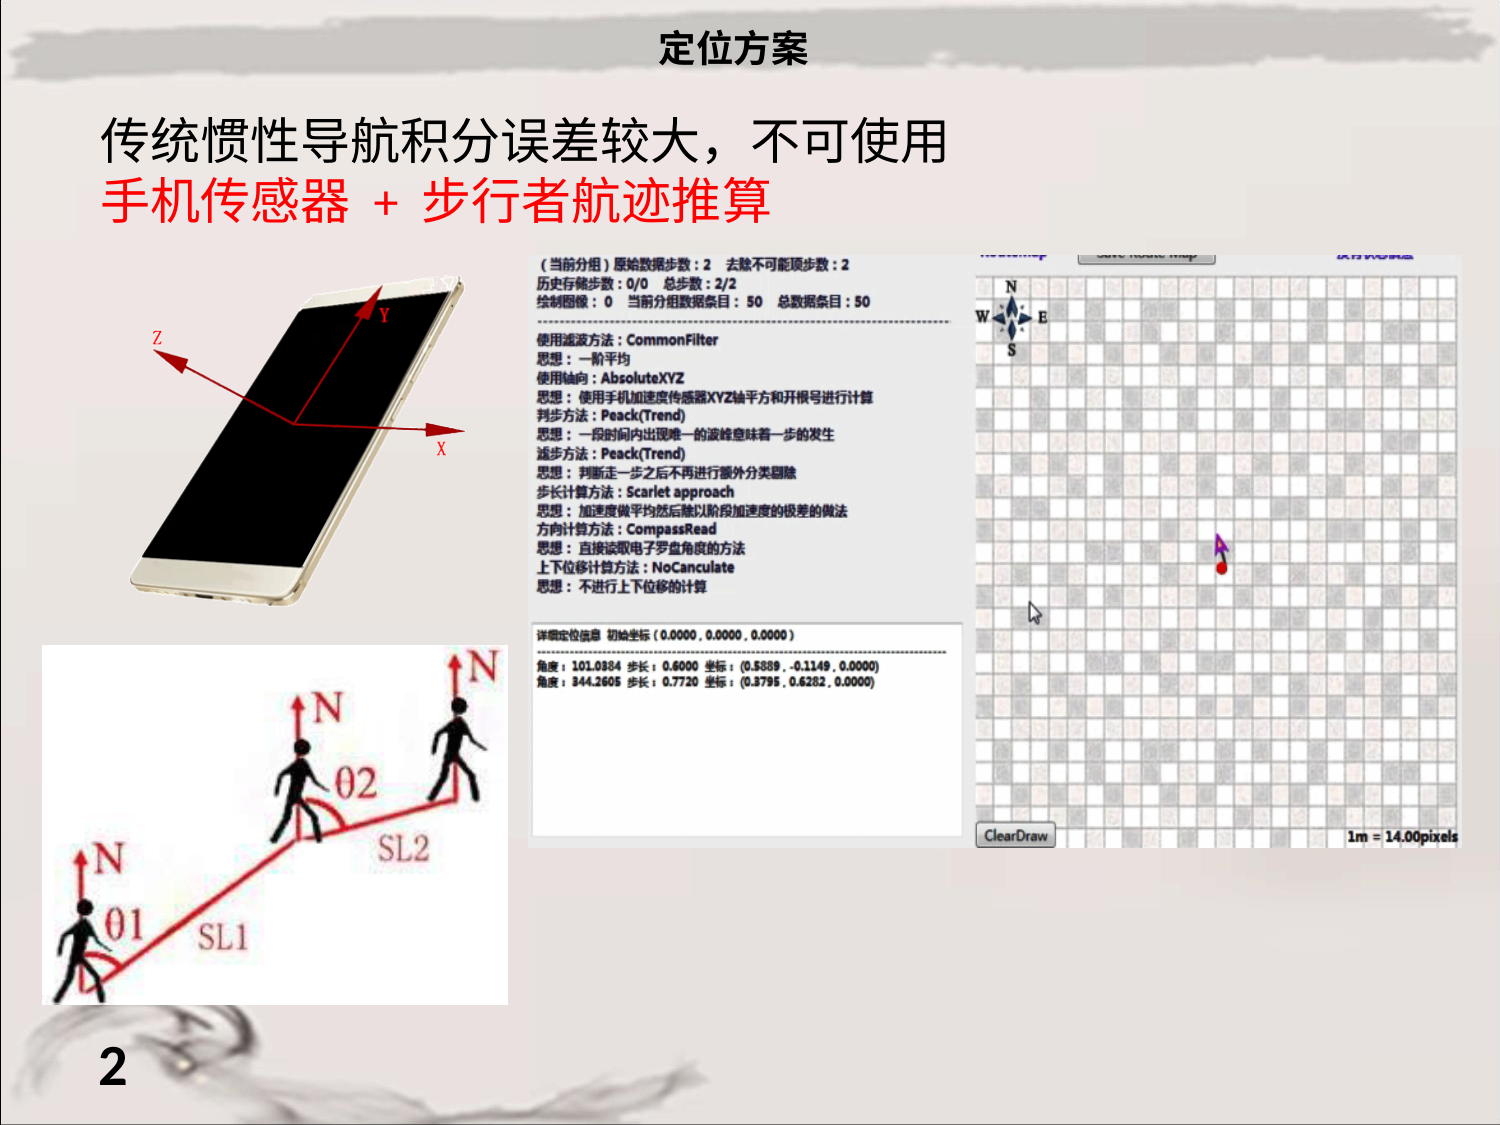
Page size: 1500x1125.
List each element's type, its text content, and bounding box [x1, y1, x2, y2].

text_box 定位方案 [643, 17, 1103, 78]
text_box 2 [83, 1020, 172, 1105]
text_box 传统惯性导航积分误差较大，不可使用 手机传感器 + 步行者航迹推算 [85, 101, 1353, 237]
picture [0, 0, 1500, 1125]
